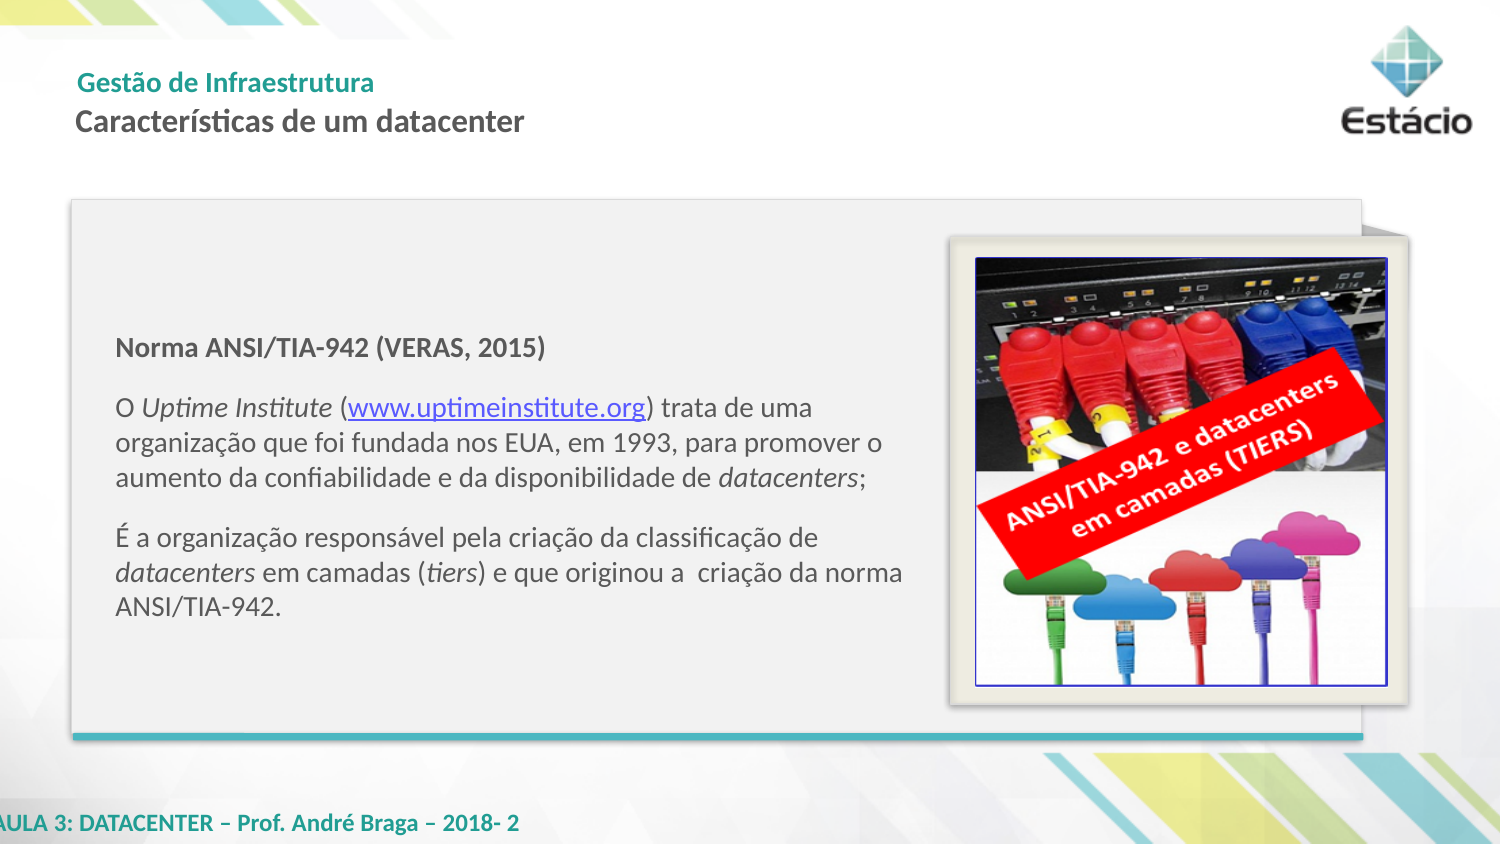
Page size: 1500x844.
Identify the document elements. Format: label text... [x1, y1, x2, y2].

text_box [950, 236, 1408, 705]
text_box Norma ANSI/TIA-942 (VERAS, 2015) O Uptime Institute (www.uptimeinstitute.org) trata de uma organização que foi fundada nos EUA, em 1993, para promover o aumento da confiabilidade e da disponibilidade de datacenters; É a organização responsável pela criação da classificação de datacenters em camadas (tiers) e que originou a criação da norma ANSI/TIA-942. [100, 320, 931, 631]
text_box [72, 732, 1365, 742]
text_box [1367, 224, 1399, 233]
picture [0, 0, 1500, 844]
text_box [71, 199, 1363, 733]
text_box Características de um datacenter [60, 92, 925, 147]
